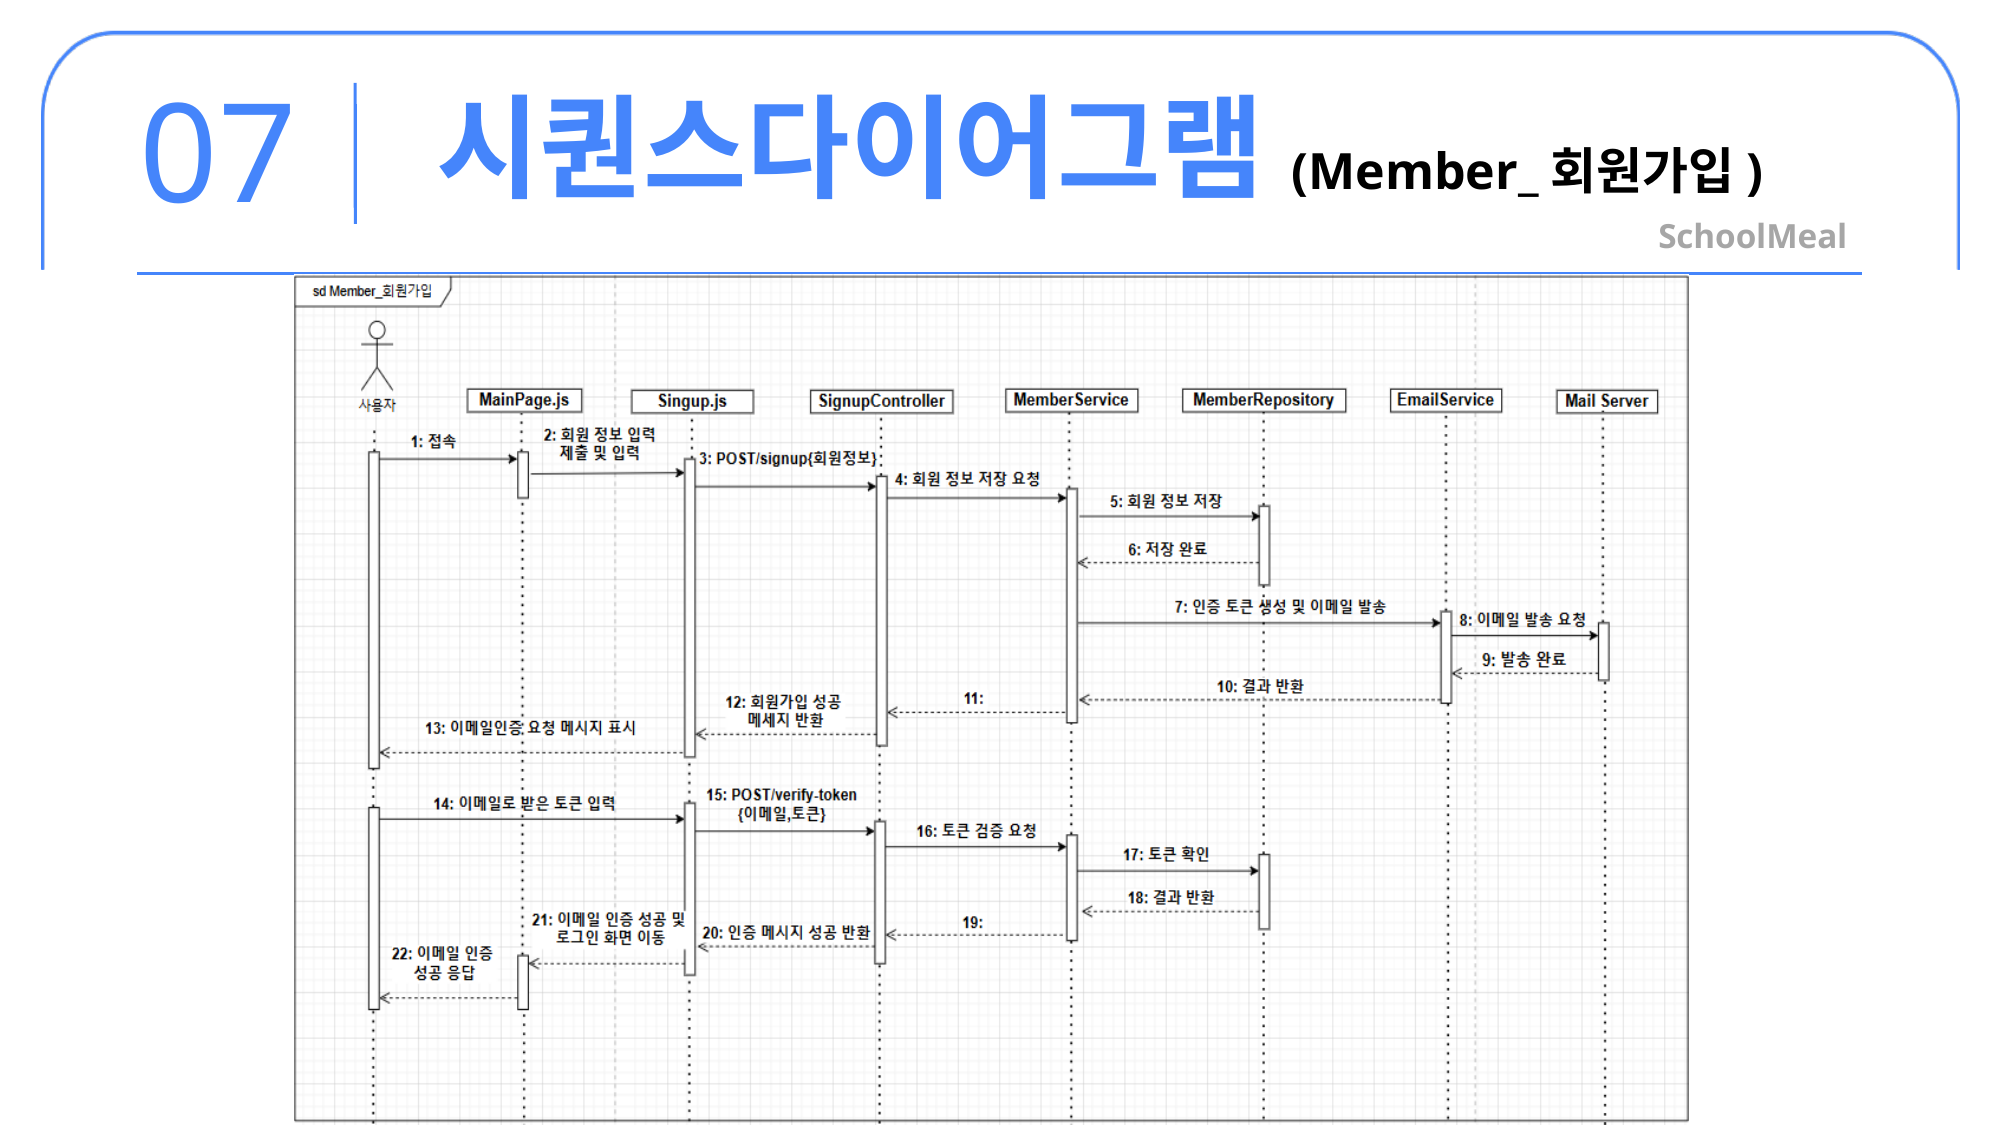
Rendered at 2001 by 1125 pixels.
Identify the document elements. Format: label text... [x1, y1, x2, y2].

picture [294, 274, 1689, 1125]
title 시퀀스다이어그램(Member_회원가입) [421, 44, 1857, 263]
text_box 07 [85, 57, 351, 237]
picture [43, 31, 1959, 270]
